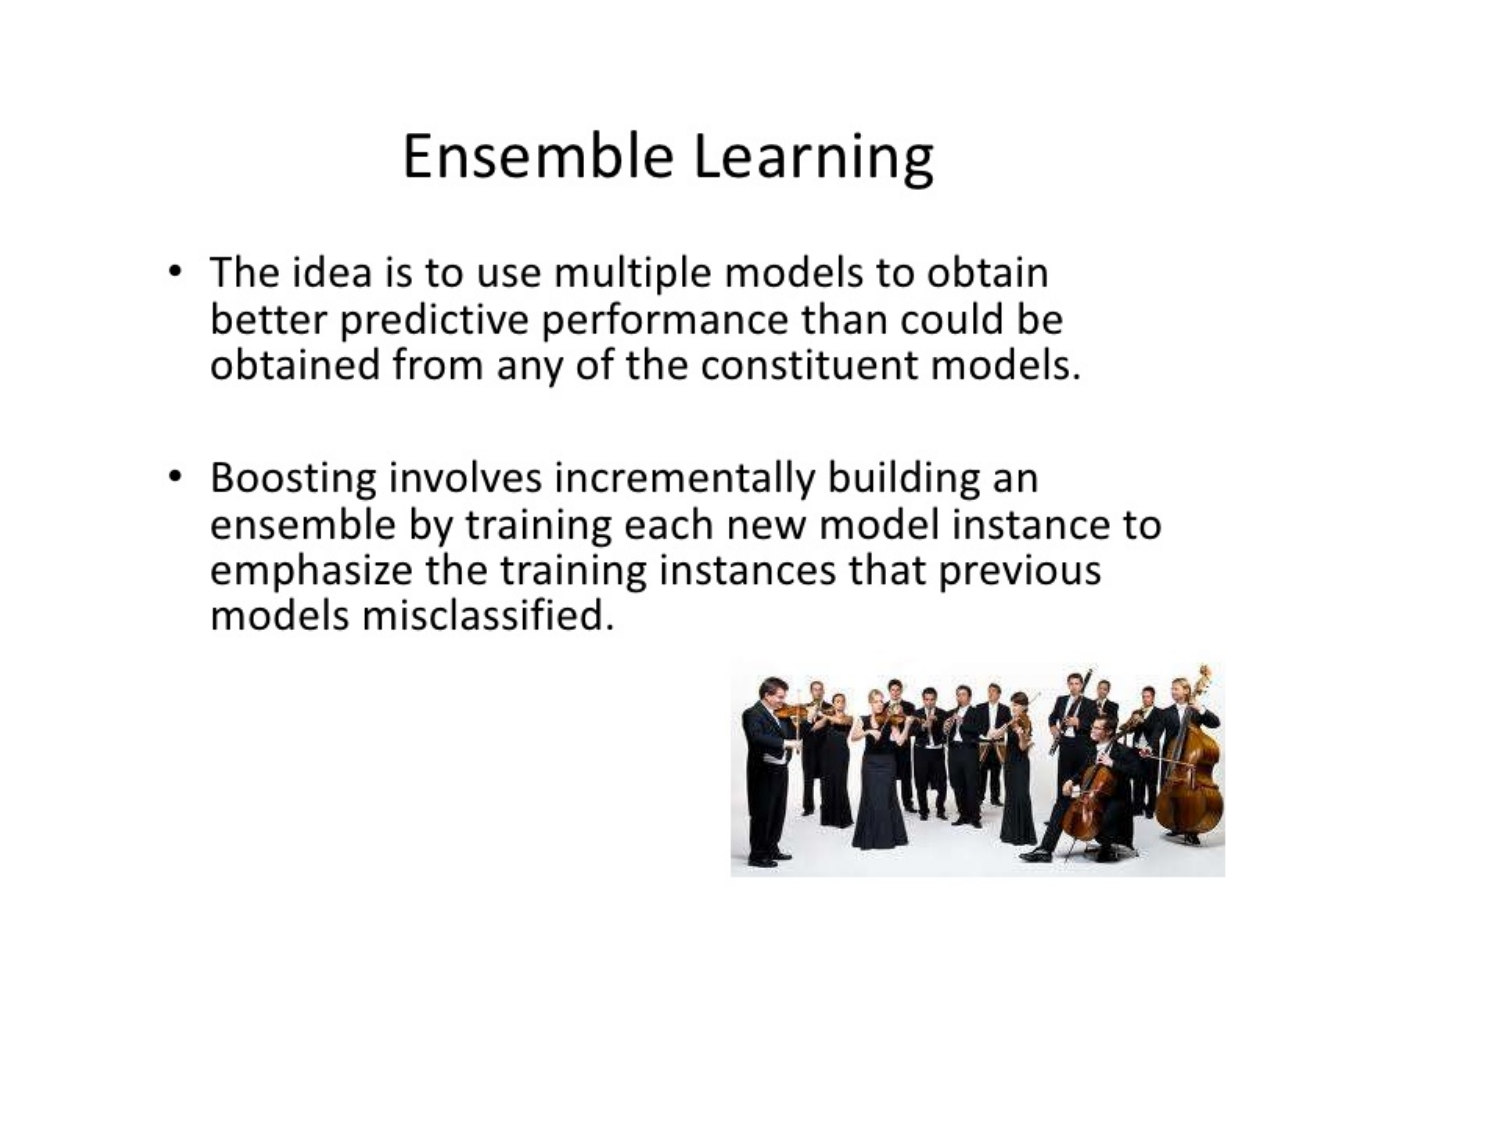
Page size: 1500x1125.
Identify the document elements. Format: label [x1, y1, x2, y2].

picture [99, 49, 1238, 904]
